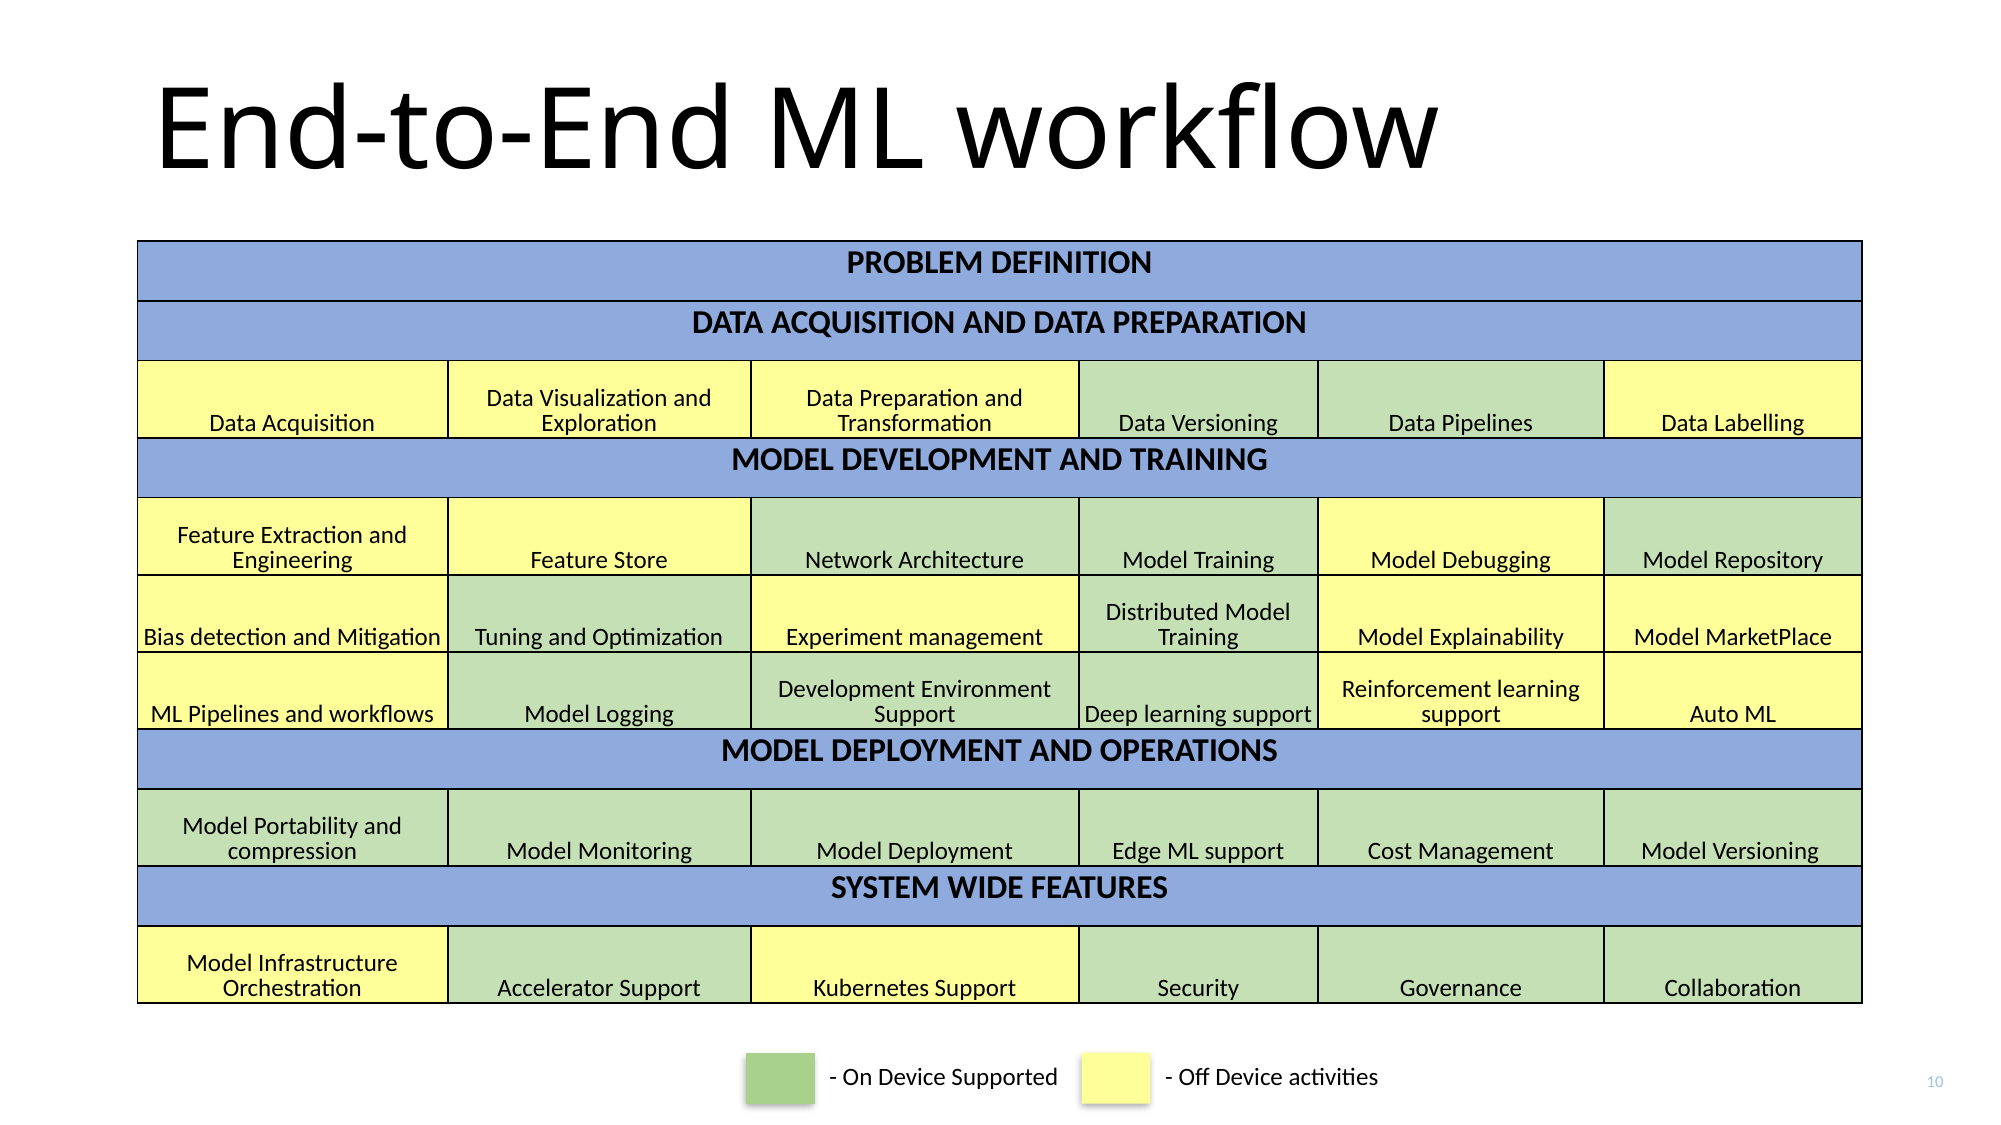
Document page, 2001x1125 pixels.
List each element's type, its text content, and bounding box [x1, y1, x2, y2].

title End-to-End ML workflow [137, 47, 1863, 201]
table_cell Accelerator Support [449, 927, 750, 1002]
table_cell Data Labelling [1605, 361, 1861, 437]
text_box - Off Device activities [1150, 1052, 1405, 1098]
table_cell Development Environment Support [752, 653, 1078, 728]
table_cell Distributed Model Training [1080, 576, 1317, 651]
table_cell Model Logging [449, 653, 750, 728]
table_cell ML Pipelines and workflows [138, 653, 447, 728]
table_cell Model Versioning [1605, 790, 1861, 865]
table_cell Model Portability and compression [138, 790, 447, 865]
table_cell Model Deployment [752, 790, 1078, 865]
table_header PROBLEM DEFINITION [138, 242, 1861, 300]
table_cell Kubernetes Support [752, 927, 1078, 1002]
table_cell Reinforcement learning support [1319, 653, 1603, 728]
table_cell Deep learning support [1080, 653, 1317, 728]
table_cell MODEL DEVELOPMENT AND TRAINING [138, 439, 1861, 497]
table_cell Governance [1319, 927, 1603, 1002]
table_cell Model Repository [1605, 498, 1861, 574]
table_cell Cost Management [1319, 790, 1603, 865]
text_box [745, 1052, 816, 1105]
table_cell Edge ML support [1080, 790, 1317, 865]
table_cell Network Architecture [752, 498, 1078, 574]
table_cell Model MarketPlace [1605, 576, 1861, 651]
table_cell Data Versioning [1080, 361, 1317, 437]
table_cell Data Pipelines [1319, 361, 1603, 437]
table_cell Model Debugging [1319, 498, 1603, 574]
table_cell DATA ACQUISITION AND DATA PREPARATION [138, 302, 1861, 360]
table_cell Model Monitoring [449, 790, 750, 865]
table_cell Collaboration [1605, 927, 1861, 1002]
table_cell Tuning and Optimization [449, 576, 750, 651]
table_cell Model Explainability [1319, 576, 1603, 651]
table_cell Experiment management [752, 576, 1078, 651]
table_cell Bias detection and Mitigation [138, 576, 447, 651]
table_cell Feature Store [449, 498, 750, 574]
table_cell Model Training [1080, 498, 1317, 574]
text_box - On Device Supported [814, 1052, 1080, 1098]
table_cell Feature Extraction and Engineering [138, 498, 447, 574]
table_cell MODEL DEPLOYMENT AND OPERATIONS [138, 730, 1861, 788]
table_cell Security [1080, 927, 1317, 1002]
table_cell Auto ML [1605, 653, 1861, 728]
table_cell Model Infrastructure Orchestration [138, 927, 447, 1002]
table_cell Data Acquisition [138, 361, 447, 437]
table_cell SYSTEM WIDE FEATURES [138, 867, 1861, 925]
text_box [1081, 1052, 1151, 1105]
table_cell Data Visualization and Exploration [449, 361, 750, 437]
table_cell Data Preparation and Transformation [752, 361, 1078, 437]
